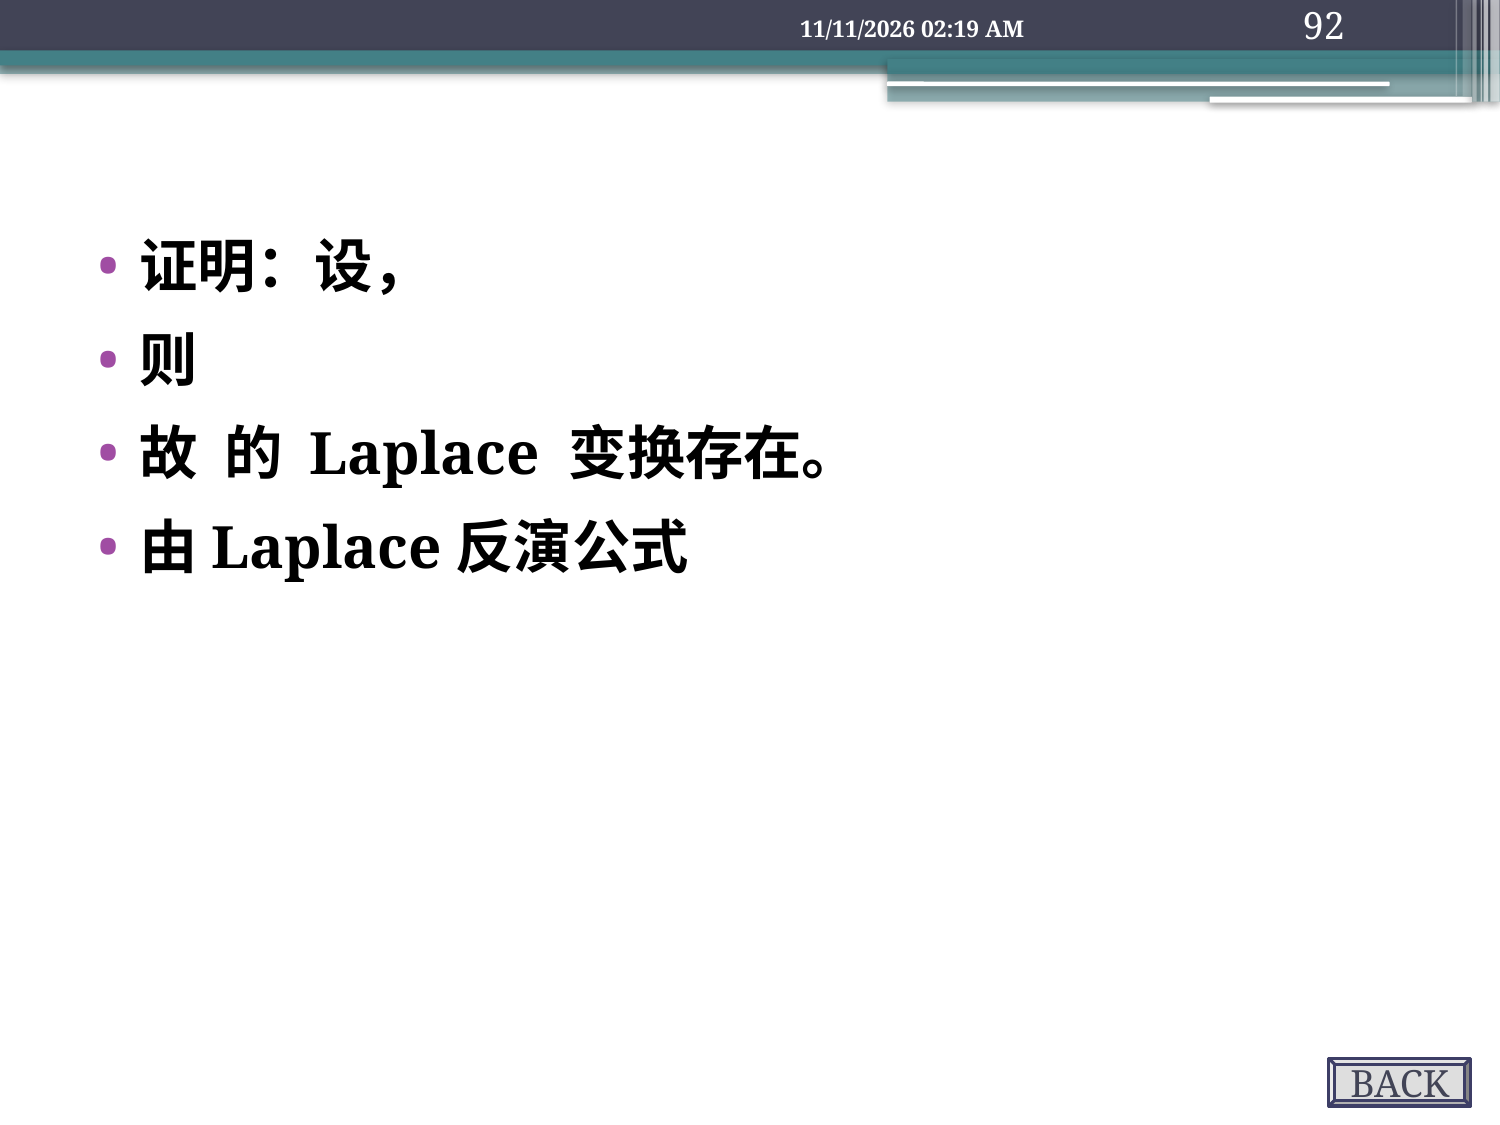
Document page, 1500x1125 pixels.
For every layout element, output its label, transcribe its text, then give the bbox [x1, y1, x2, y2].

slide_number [785, 7, 1167, 83]
text_box BACK [1327, 1057, 1472, 1108]
slide_number 92 [1187, 0, 1360, 61]
